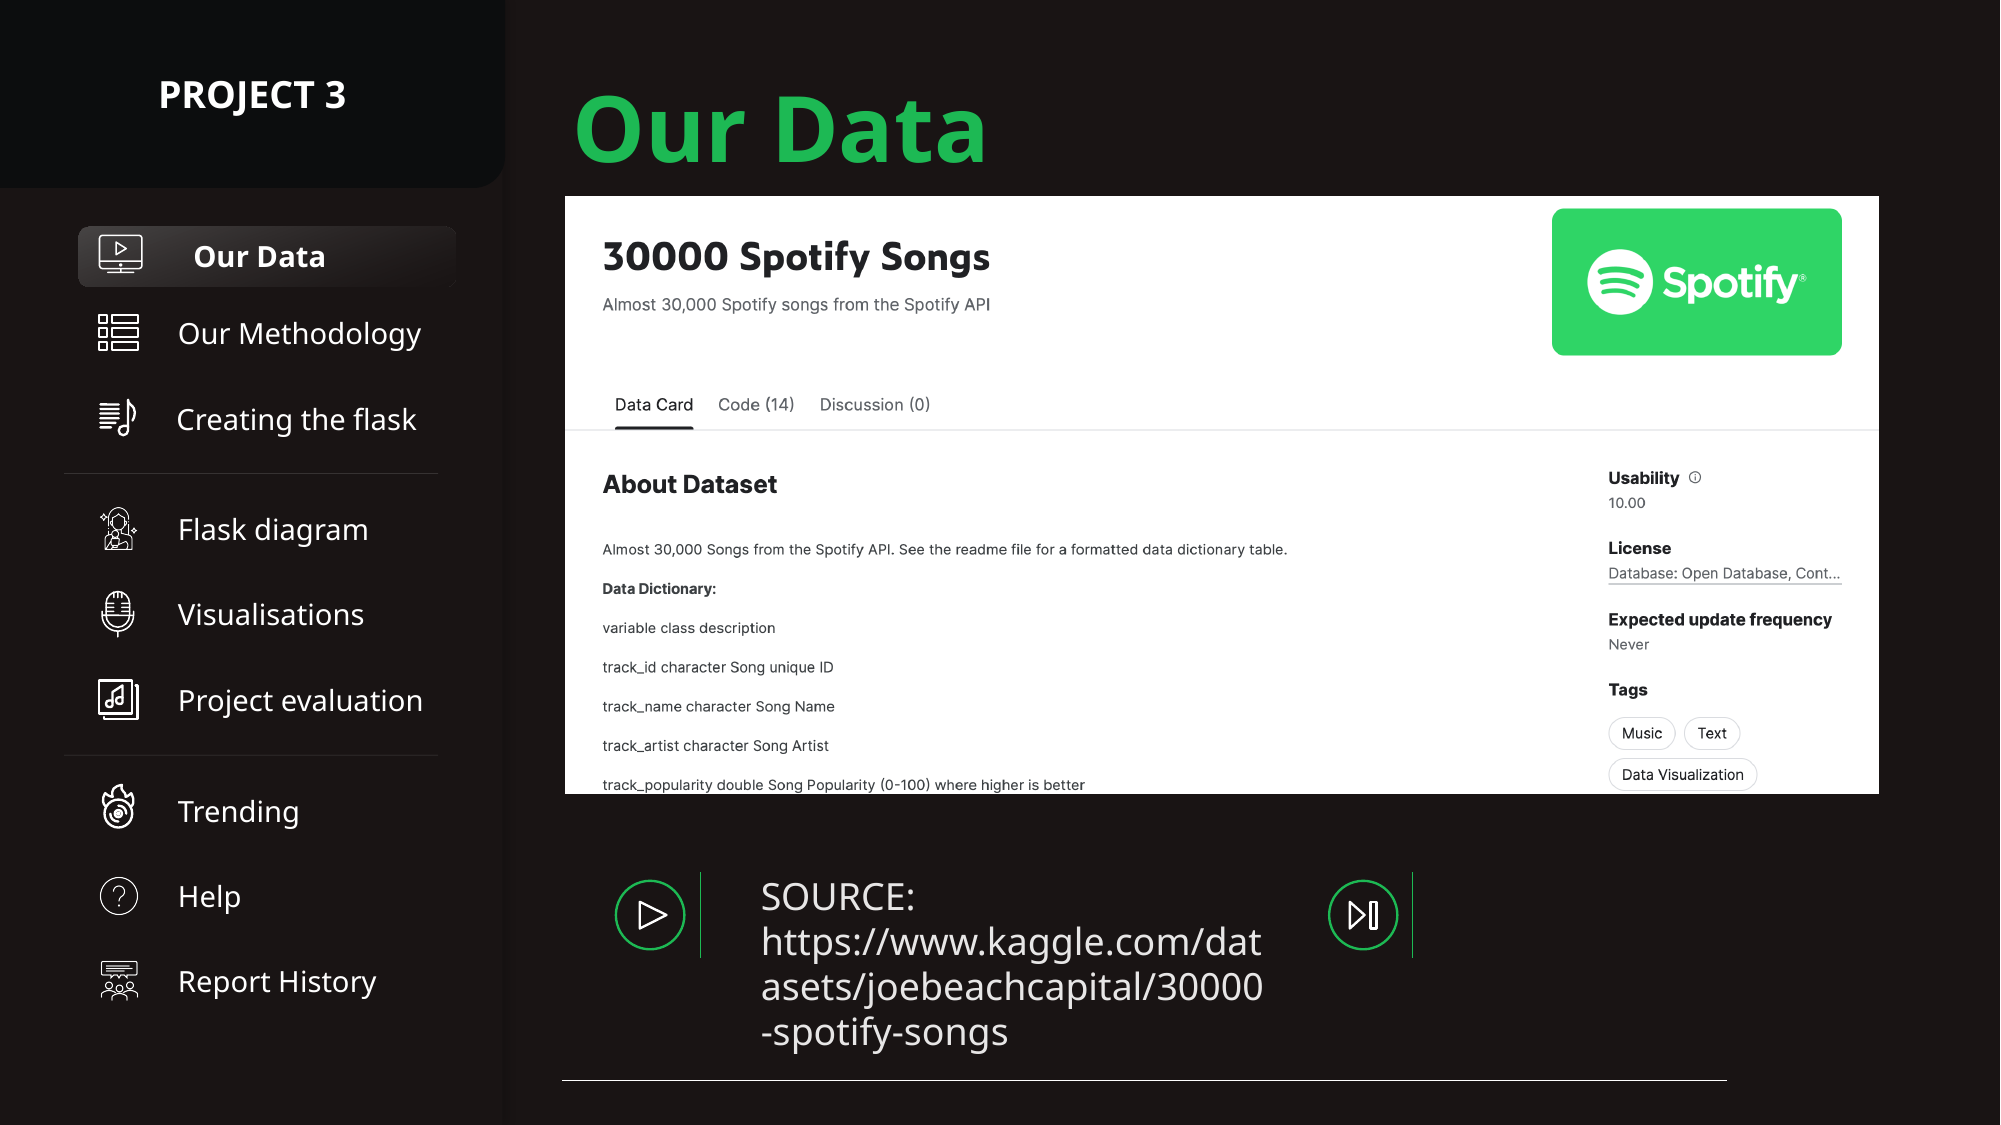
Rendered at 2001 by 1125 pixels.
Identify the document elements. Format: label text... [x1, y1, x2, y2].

text_box Our Methodology [62, 302, 440, 363]
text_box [100, 399, 138, 436]
picture [95, 957, 143, 1005]
picture [97, 507, 140, 551]
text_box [99, 235, 142, 273]
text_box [1329, 880, 1398, 950]
text_box Help [62, 865, 440, 926]
text_box Project evaluation [62, 669, 440, 730]
text_box Trending [62, 780, 440, 841]
text_box PROJECT 3 [143, 63, 362, 124]
text_box Visualisations [62, 584, 440, 645]
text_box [99, 680, 138, 719]
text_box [99, 784, 137, 828]
picture [565, 196, 1879, 794]
text_box [0, 173, 503, 1125]
picture [95, 872, 143, 920]
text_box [98, 314, 138, 351]
text_box Report History [62, 951, 440, 1012]
text_box Creating the flask [61, 388, 439, 449]
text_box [102, 591, 134, 637]
text_box Our Data [78, 226, 456, 287]
text_box Flask diagram [62, 498, 440, 559]
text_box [615, 880, 685, 950]
text_box [0, 0, 507, 190]
text_box SOURCE: https://www.kaggle.com/datasets/joebeachcapital/30000-spotify-songs [746, 865, 1287, 1061]
text_box Our Data [557, 63, 1005, 189]
